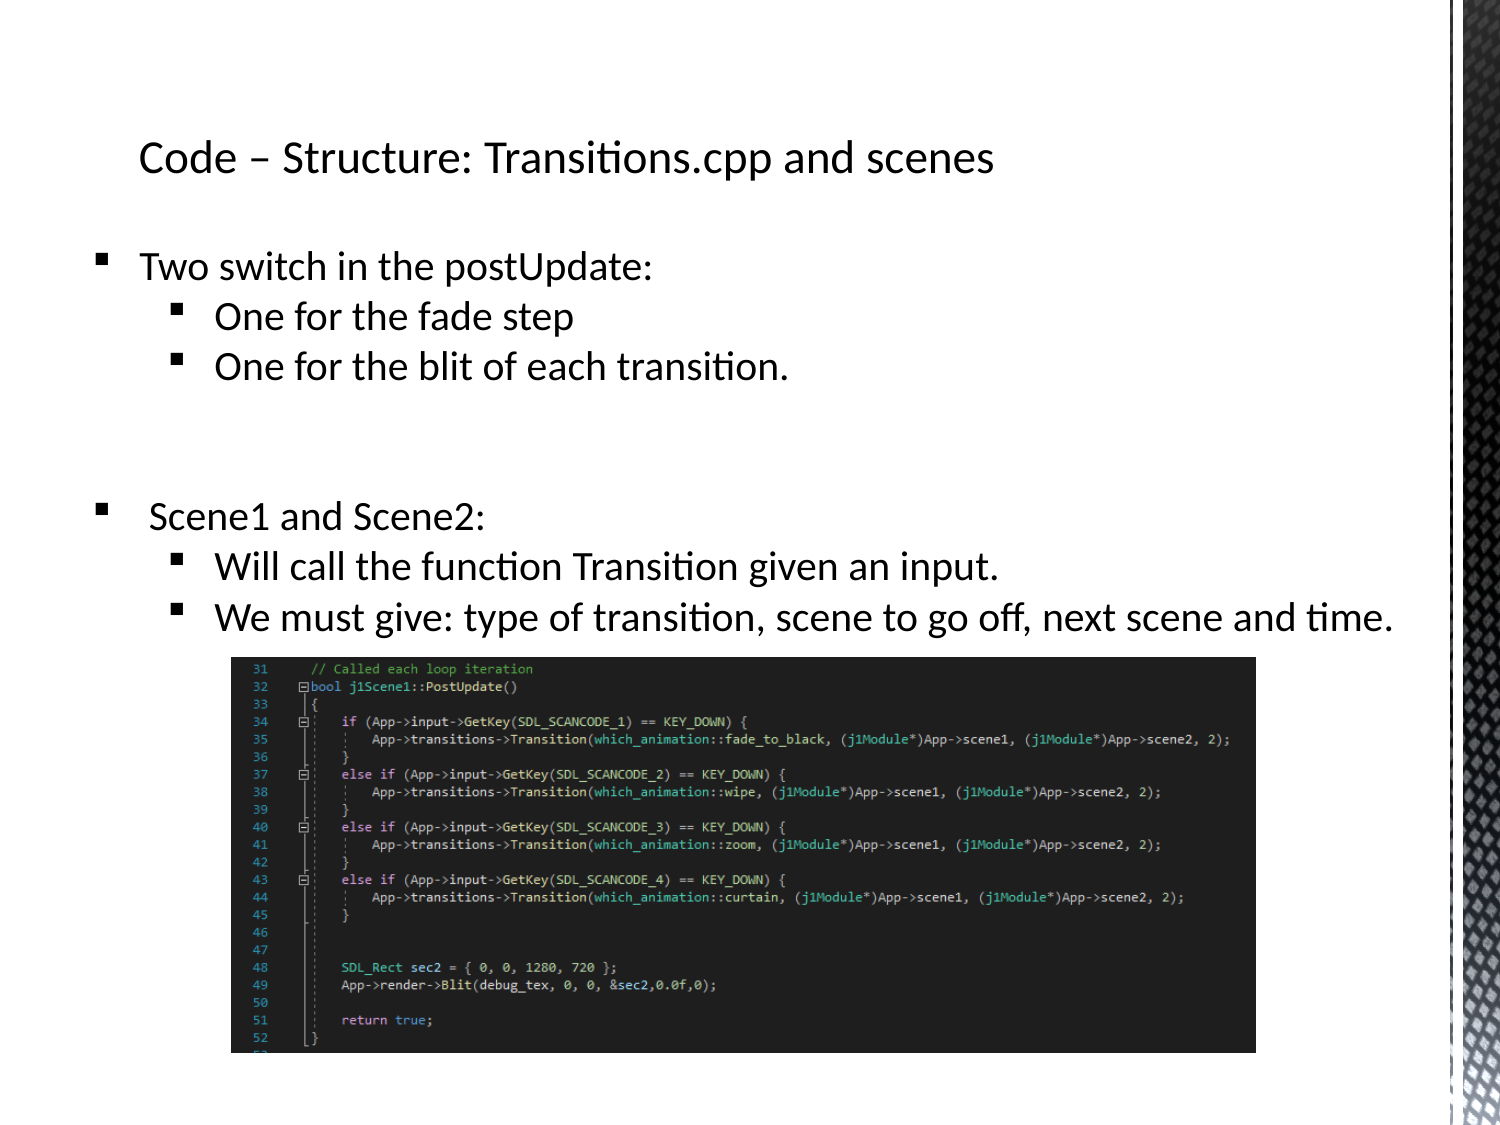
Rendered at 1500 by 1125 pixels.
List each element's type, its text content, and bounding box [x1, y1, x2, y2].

picture [231, 657, 1257, 1053]
title Code – Structure: Transitions.cpp and scenes [123, 100, 1204, 209]
picture [1447, 0, 1500, 1125]
text_box Two switch in the postUpdate: One for the fade step One for the blit of each transition. Scene1 and Scene2: Will call the function Transition given an input. We must give: type of transition, scene to go off, next scene and time. [77, 231, 1410, 1012]
